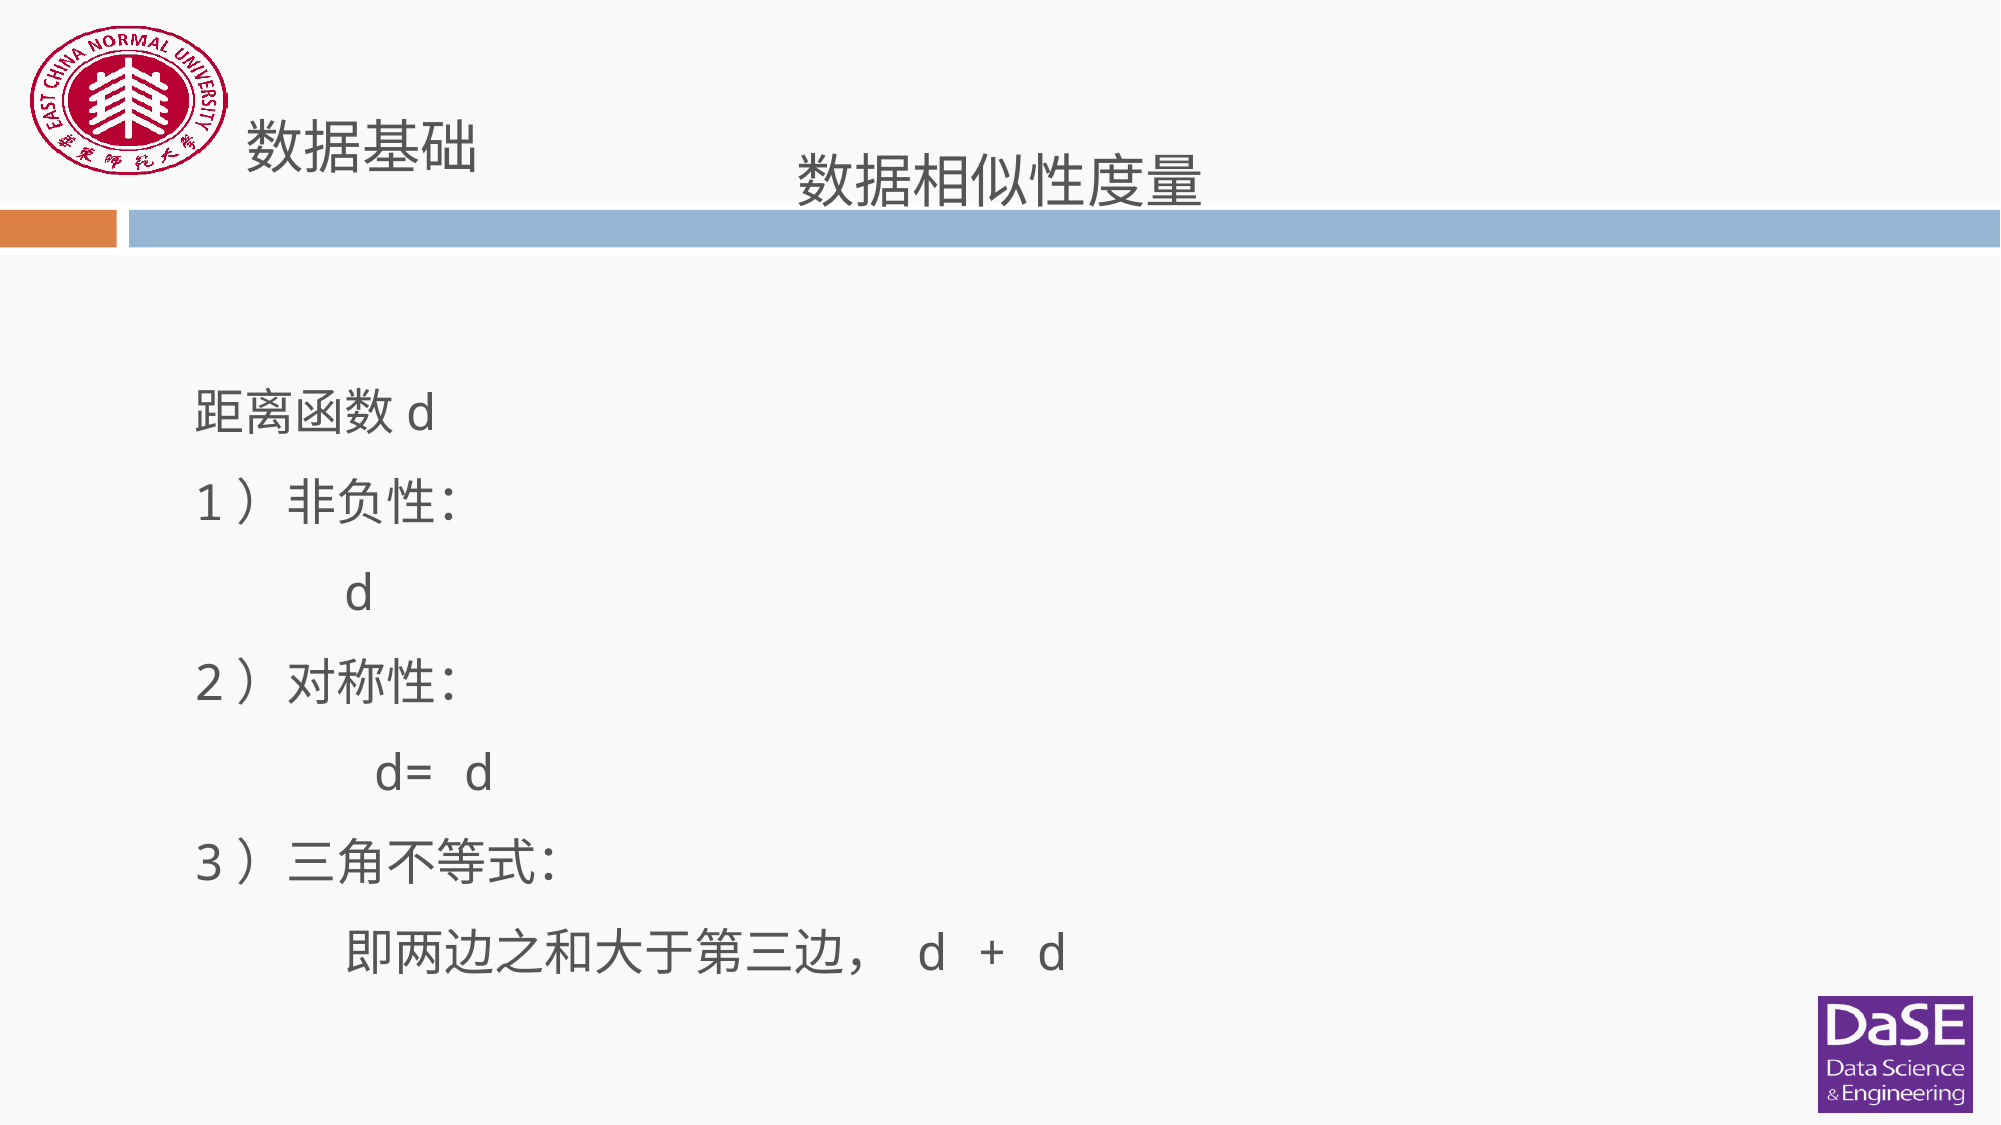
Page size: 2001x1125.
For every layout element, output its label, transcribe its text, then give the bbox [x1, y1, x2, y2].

text_box 数据相似性度量 [781, 136, 1219, 222]
picture [30, 26, 228, 175]
text_box 数据基础 [230, 102, 494, 188]
picture [1818, 996, 1973, 1113]
